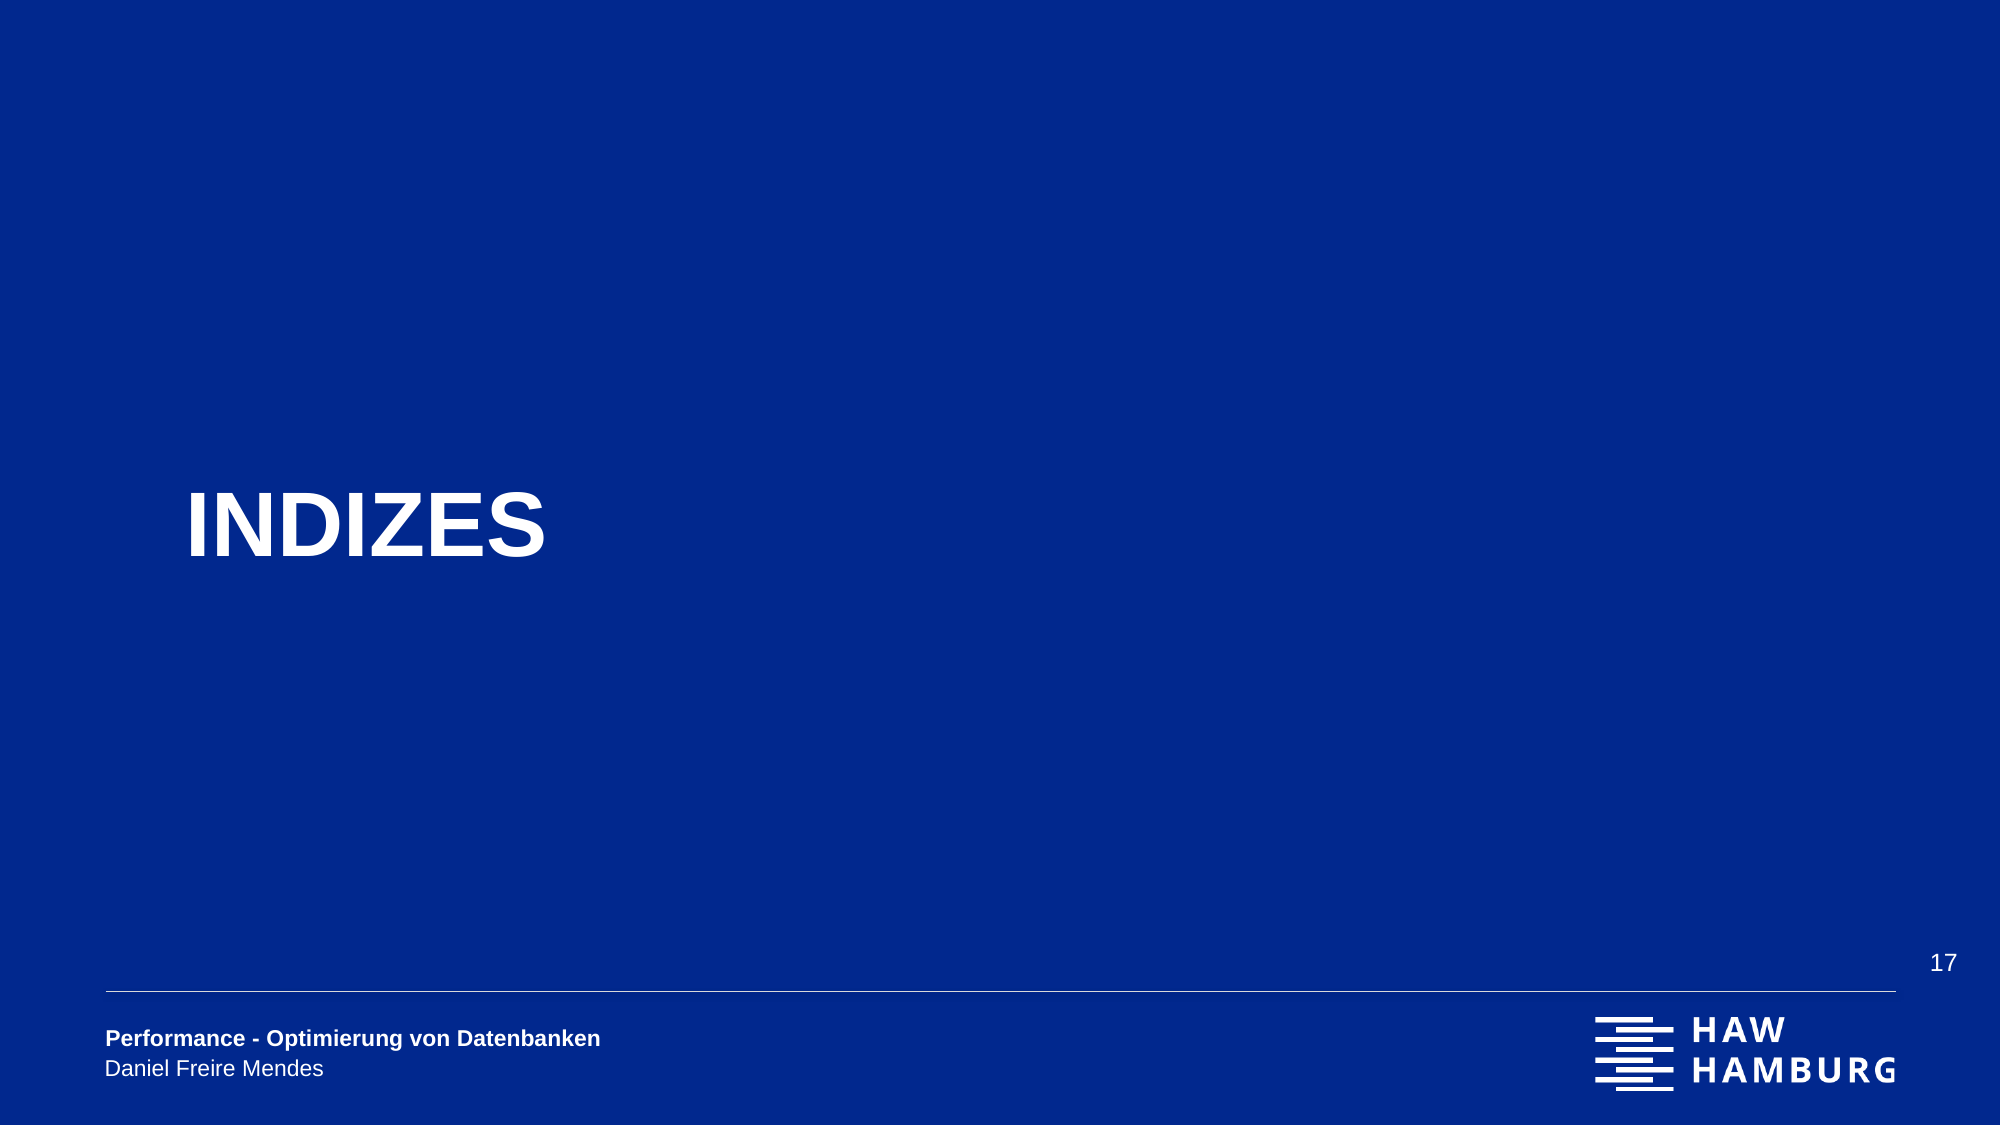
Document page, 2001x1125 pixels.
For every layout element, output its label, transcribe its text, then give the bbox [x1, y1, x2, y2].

title Indizes [170, 412, 1895, 642]
slide_number 17 [1506, 931, 1973, 992]
